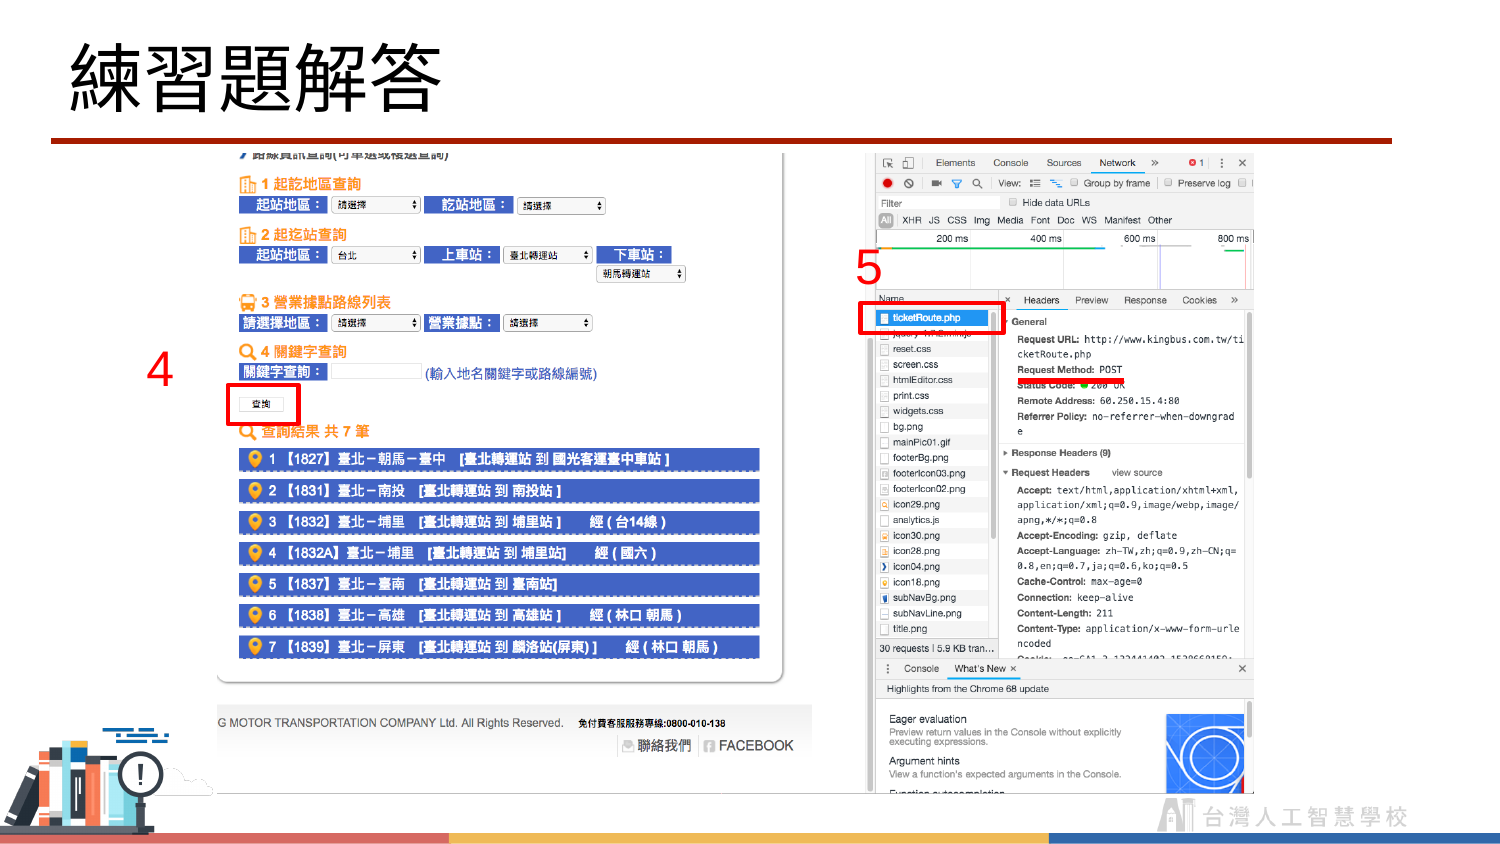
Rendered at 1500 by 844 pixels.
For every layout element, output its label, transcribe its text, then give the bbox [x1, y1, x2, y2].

title 練習題解答 [63, 29, 1462, 124]
picture [216, 152, 1254, 794]
text_box 4 [131, 321, 186, 405]
picture [0, 728, 213, 835]
